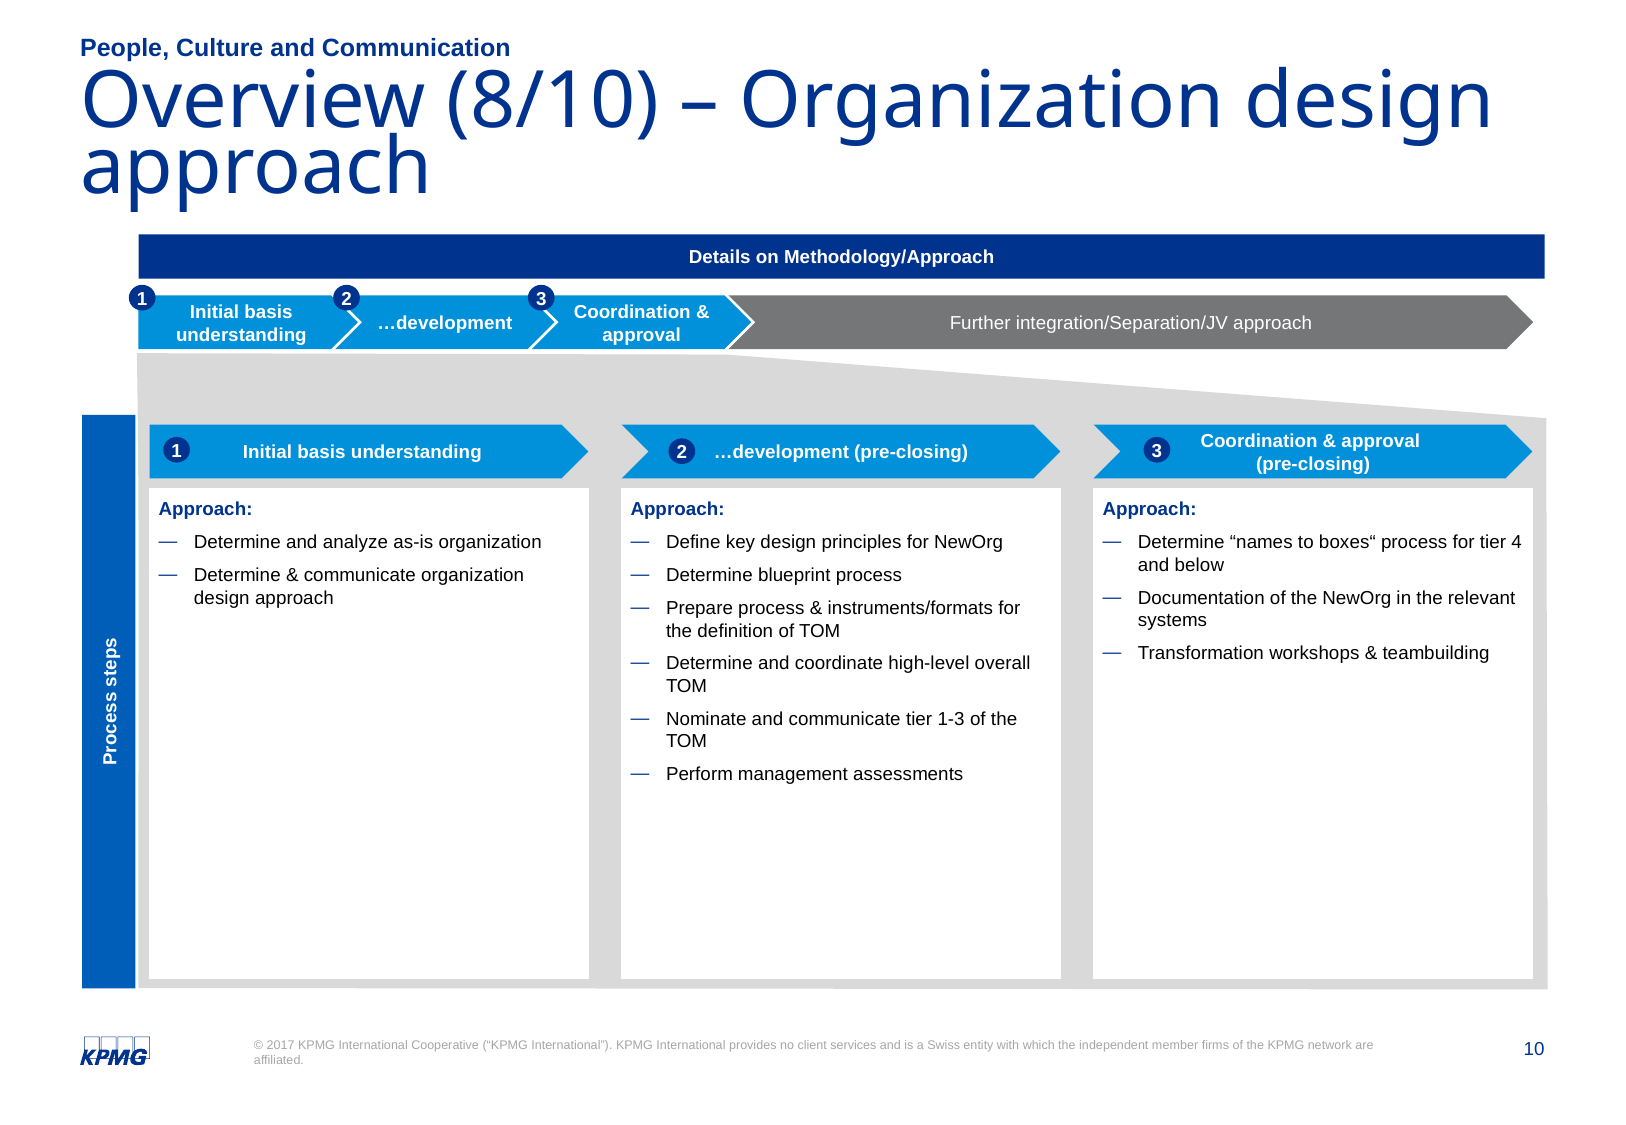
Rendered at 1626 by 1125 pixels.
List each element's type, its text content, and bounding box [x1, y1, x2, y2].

text_box Details on Methodology/Approach [138, 233, 1546, 280]
text_box Process steps [81, 414, 137, 989]
text_box 3 [1143, 436, 1171, 463]
text_box 3 [527, 284, 555, 311]
text_box [137, 353, 1548, 989]
text_box 2 [333, 284, 360, 311]
text_box Approach: Determine and analyze as-is organization Determine & communicate organization design approach [149, 488, 589, 979]
text_box 1 [128, 284, 156, 311]
list People, Culture and Communication [80, 33, 1490, 62]
text_box 2 [668, 438, 696, 465]
text_box Approach: Determine “names to boxes“ process for tier 4 and below Documentation of the NewOrg in the relevant systems Transformation workshops & teambuilding [1093, 488, 1533, 979]
text_box Coordination & approval [529, 294, 753, 351]
text_box …development [332, 294, 556, 351]
text_box Coordination & approval (pre-closing) [1091, 423, 1534, 480]
text_box Further integration/Separation/JV approach [725, 294, 1535, 351]
text_box …development (pre-closing) [619, 423, 1062, 480]
title Overview (8/10) – Organization design approach [80, 74, 1545, 193]
text_box Initial basis understanding [137, 294, 359, 351]
text_box Approach: Define key design principles for NewOrg Determine blueprint process Prepare process & instruments/formats for the definition of TOM Determine and coordinate high-level overall TOM Nominate and communicate tier 1-3 of the TOM Perform management assessments [621, 488, 1061, 979]
text_box 1 [163, 436, 191, 463]
text_box Initial basis understanding [148, 423, 590, 480]
